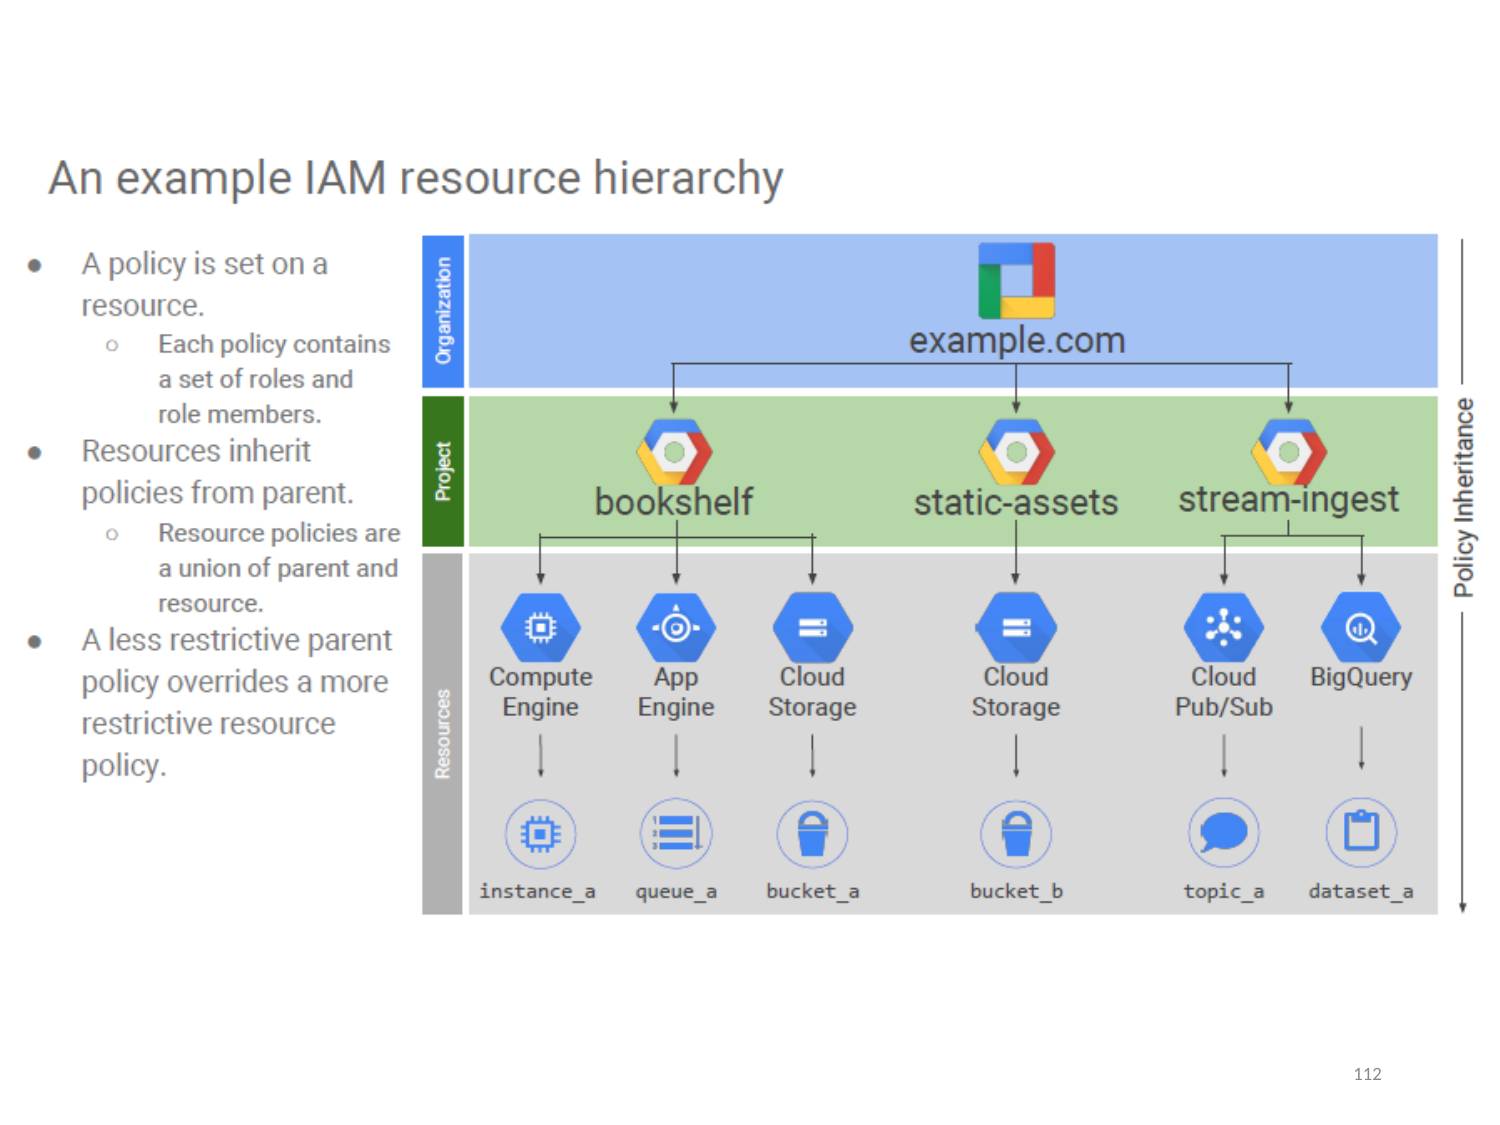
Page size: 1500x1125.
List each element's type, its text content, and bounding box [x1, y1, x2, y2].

text_box 112 [1059, 1042, 1397, 1103]
picture [0, 149, 1500, 926]
